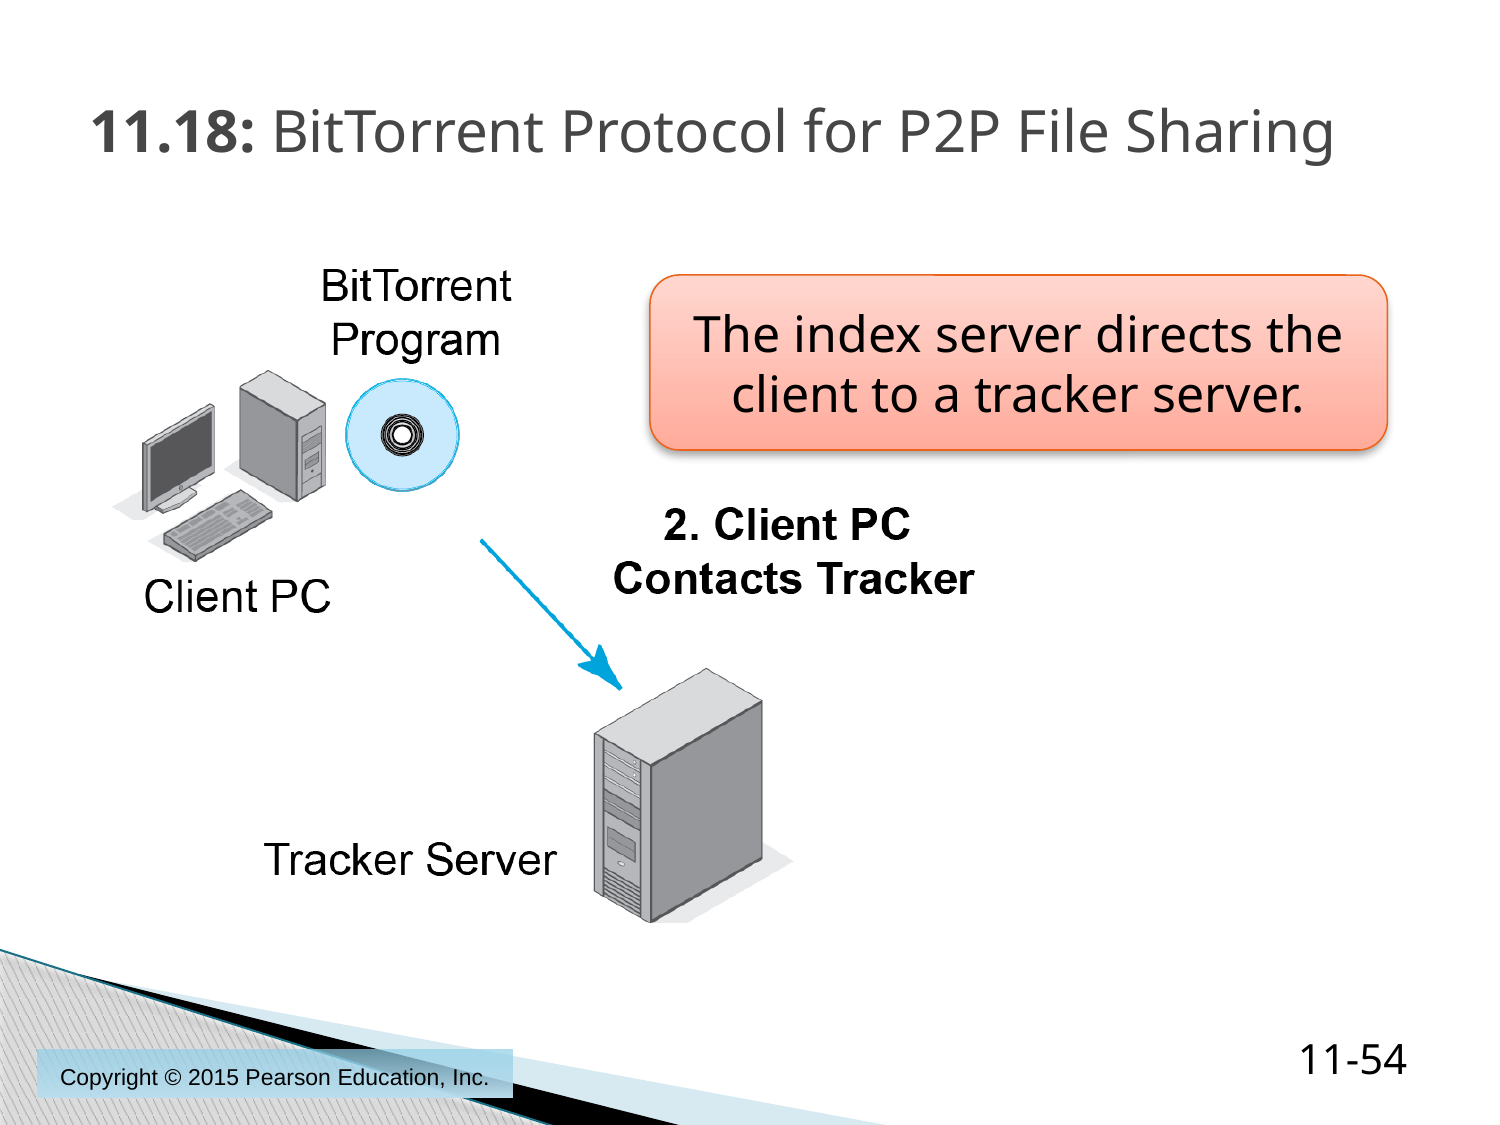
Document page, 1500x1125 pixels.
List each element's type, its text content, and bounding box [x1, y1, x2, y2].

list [112, 262, 976, 924]
footer Copyright © 2015 Pearson Education, Inc. [37, 1050, 513, 1098]
text_box The index server directs the client to a tracker server. [981, 274, 1389, 451]
title 11.18: BitTorrent Protocol for P2P File Sharing [75, 45, 1425, 213]
slide_number 11-54 [1250, 1037, 1423, 1098]
